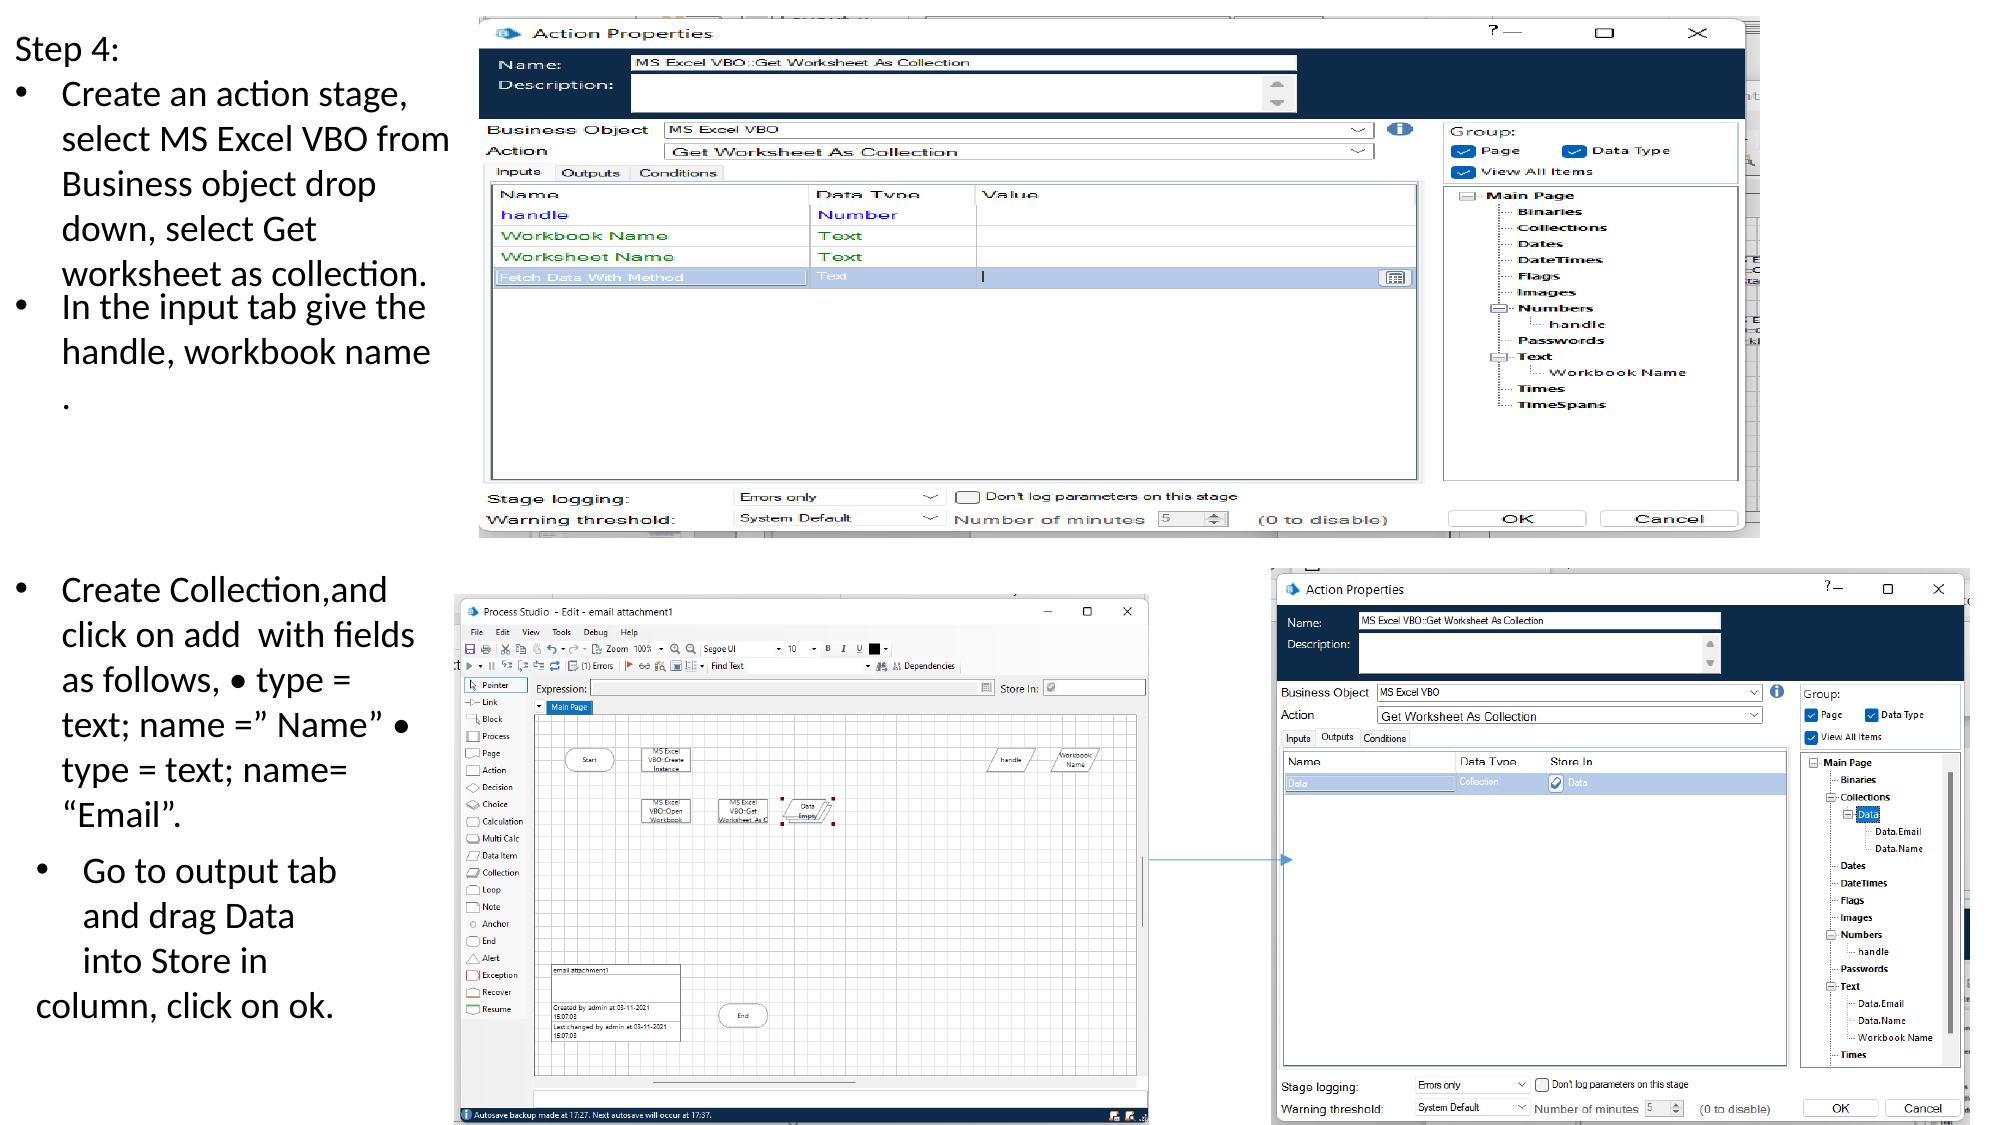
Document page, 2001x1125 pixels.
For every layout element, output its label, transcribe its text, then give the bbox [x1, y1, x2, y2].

picture [454, 594, 1149, 1125]
text_box Go to output tab and drag Data into Store in column, click on ok. [21, 838, 360, 1034]
text_box Create Collection,and click on add with fields as follows, • type = text; name =” Name” • type = text; name= “Email”. [0, 557, 433, 888]
text_box In the input tab give the handle, workbook name . [0, 274, 455, 425]
picture [1271, 568, 1970, 1125]
picture [479, 16, 1760, 538]
text_box Step 4: Create an action stage, select MS Excel VBO from Business object drop down, select Get worksheet as collection. [0, 16, 479, 302]
